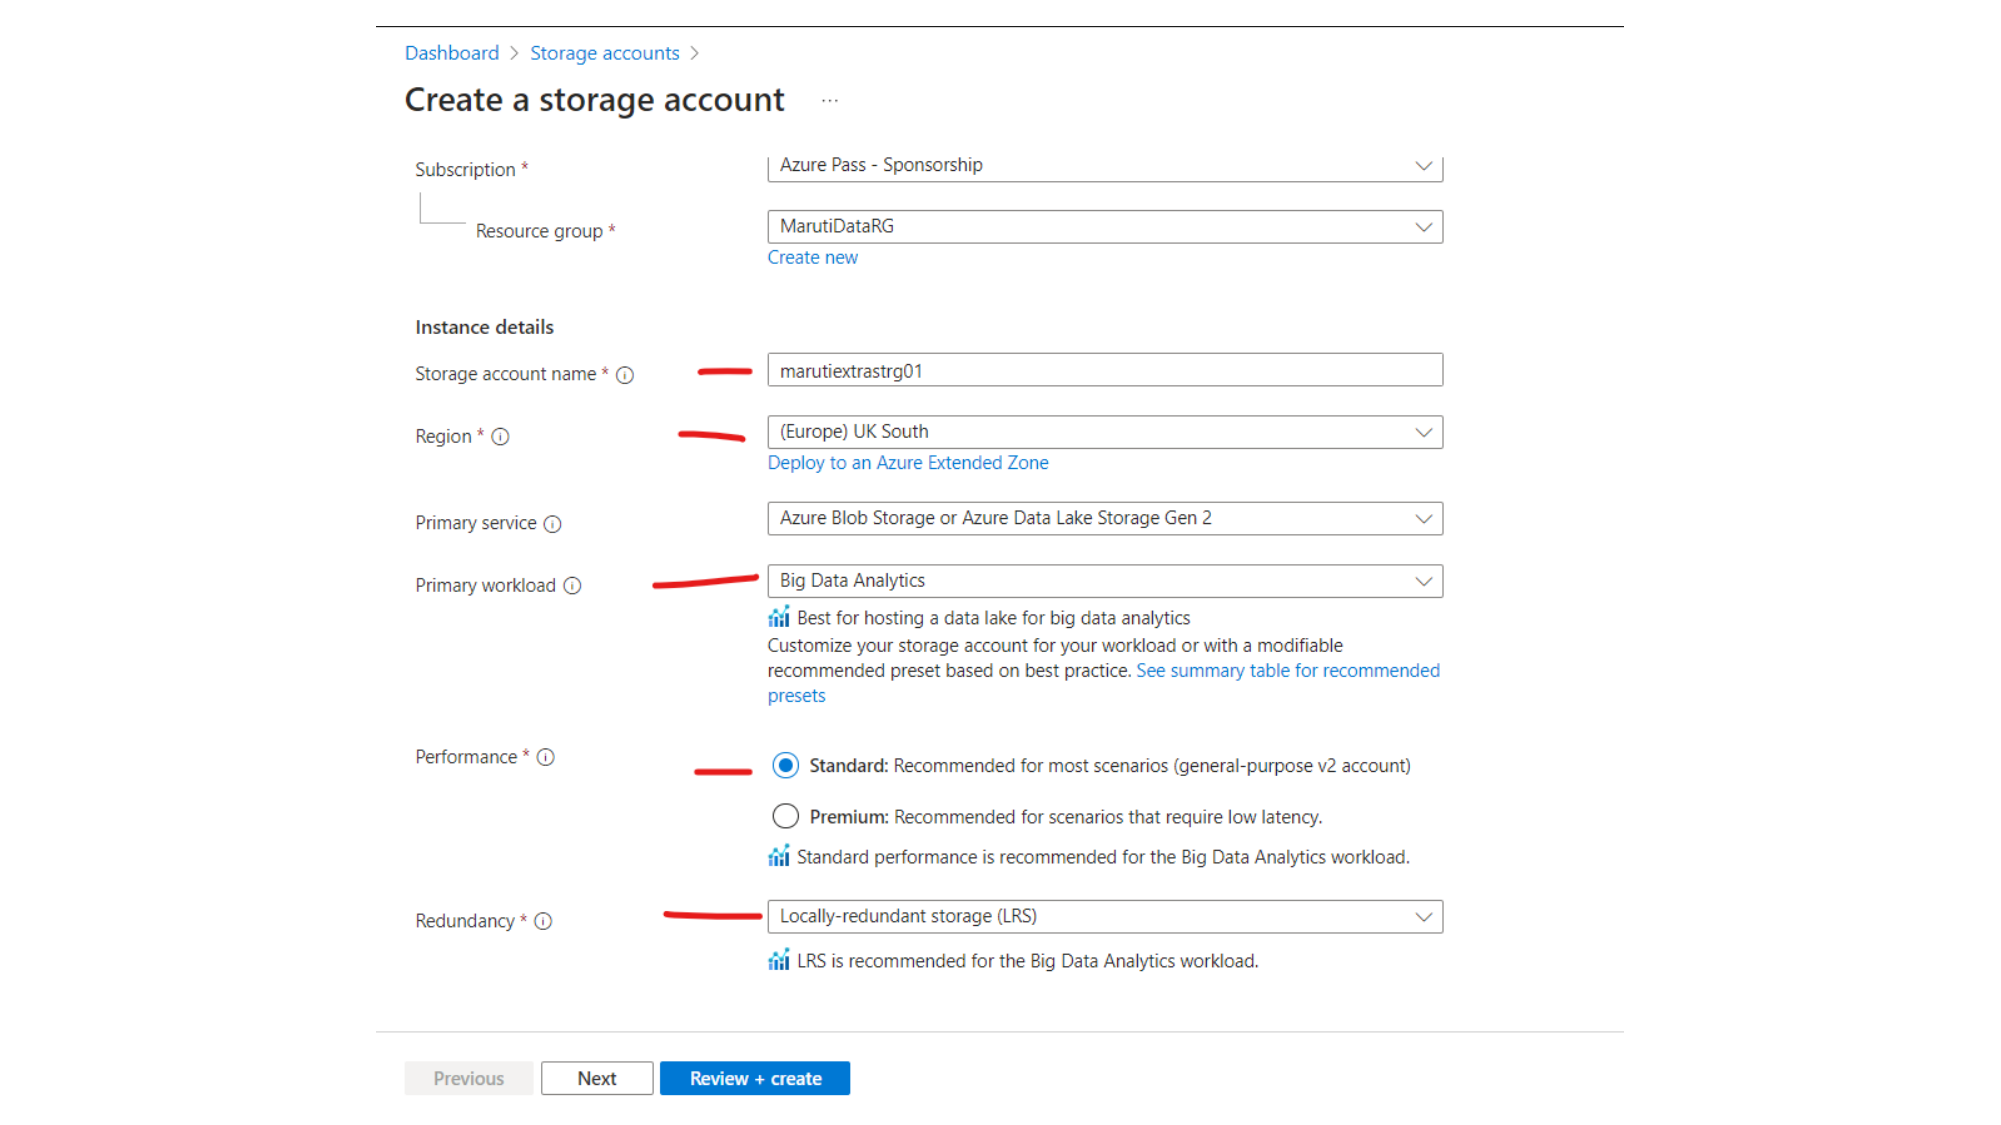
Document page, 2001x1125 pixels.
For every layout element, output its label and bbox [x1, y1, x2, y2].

picture [376, 26, 1624, 1099]
